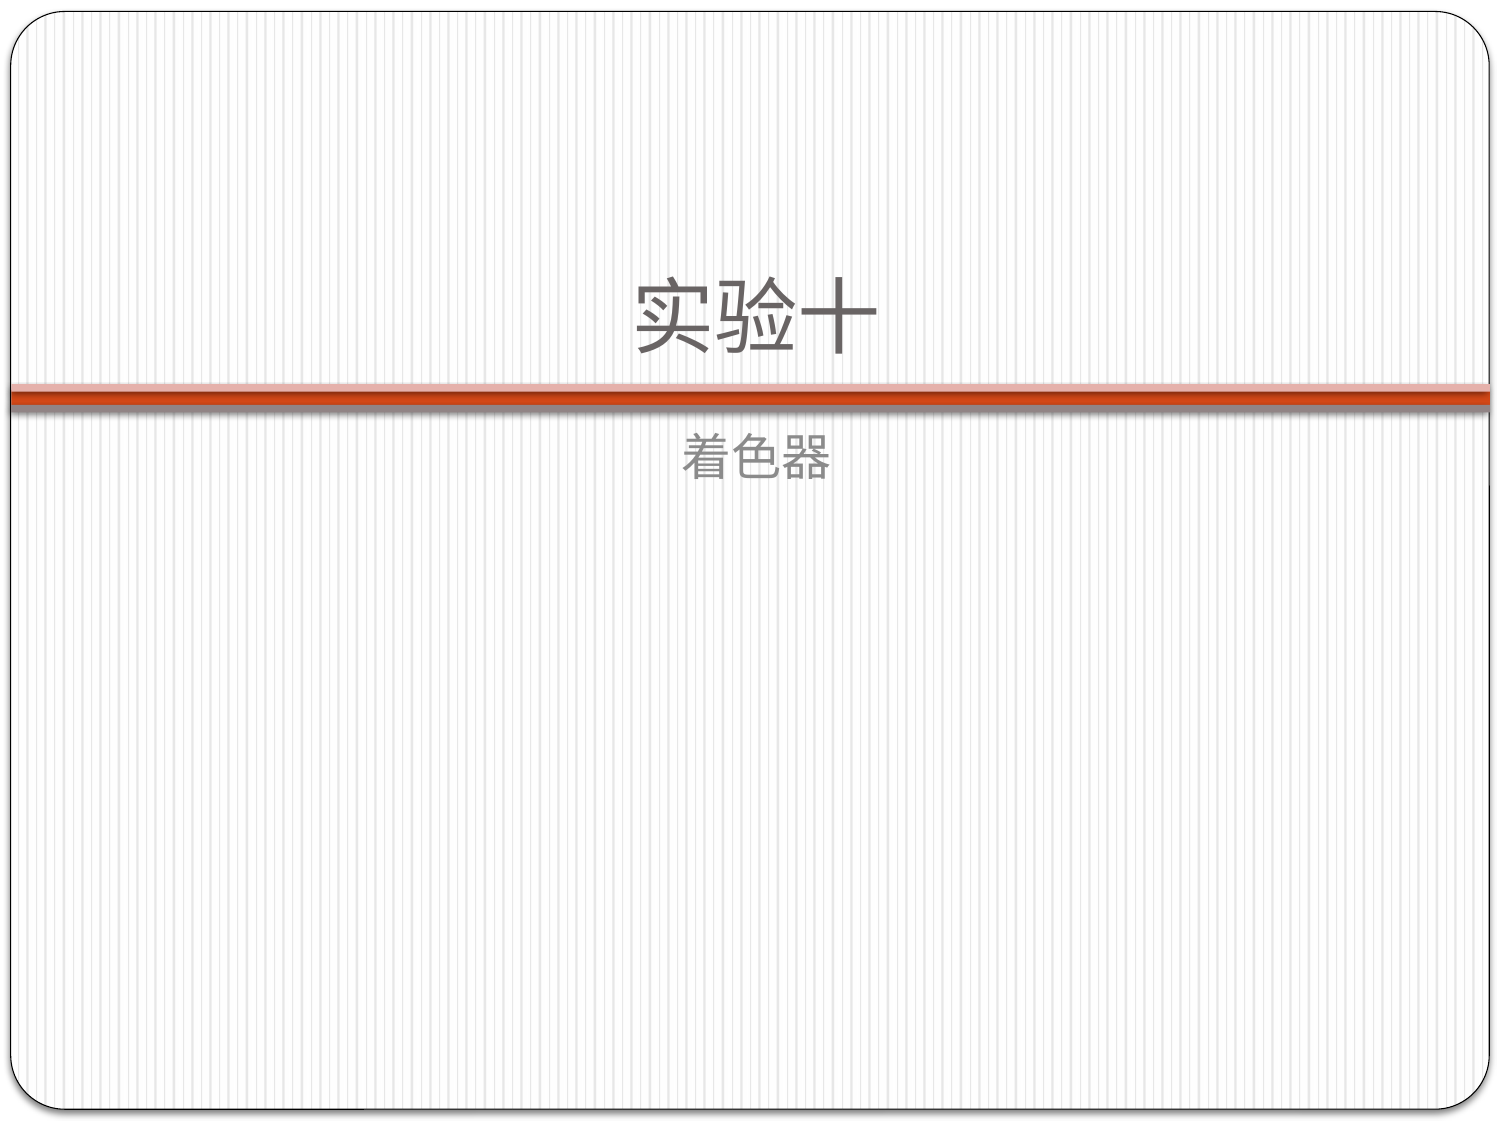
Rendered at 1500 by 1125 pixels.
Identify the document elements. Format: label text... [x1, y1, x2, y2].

title 实验十 [118, 156, 1394, 380]
list 着色器 [118, 417, 1394, 638]
